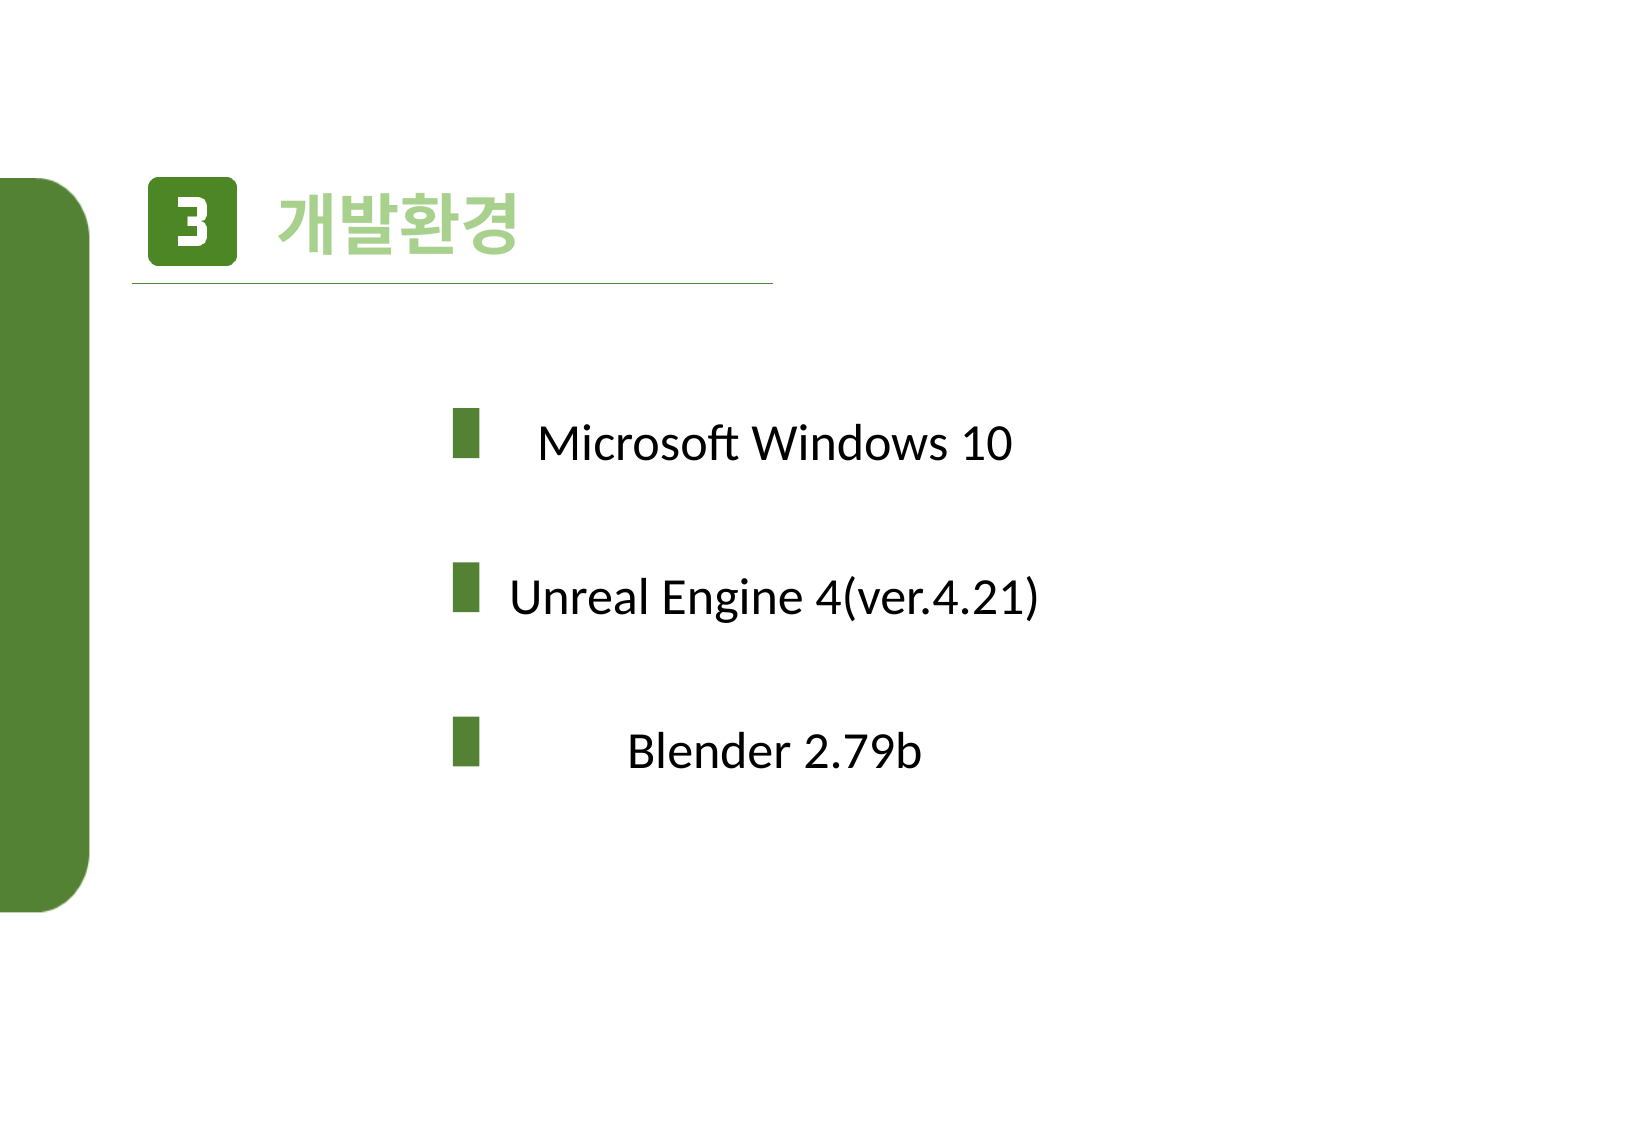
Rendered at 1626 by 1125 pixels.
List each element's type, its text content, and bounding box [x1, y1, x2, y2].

picture [0, 178, 101, 914]
text_box 개발환경 [261, 175, 538, 270]
text_box [452, 716, 480, 767]
text_box Microsoft Windows 10 Unreal Engine 4(ver.4.21) Blender 2.79b [407, 408, 1142, 814]
text_box [452, 561, 480, 613]
text_box [452, 407, 480, 459]
picture [133, 162, 251, 280]
